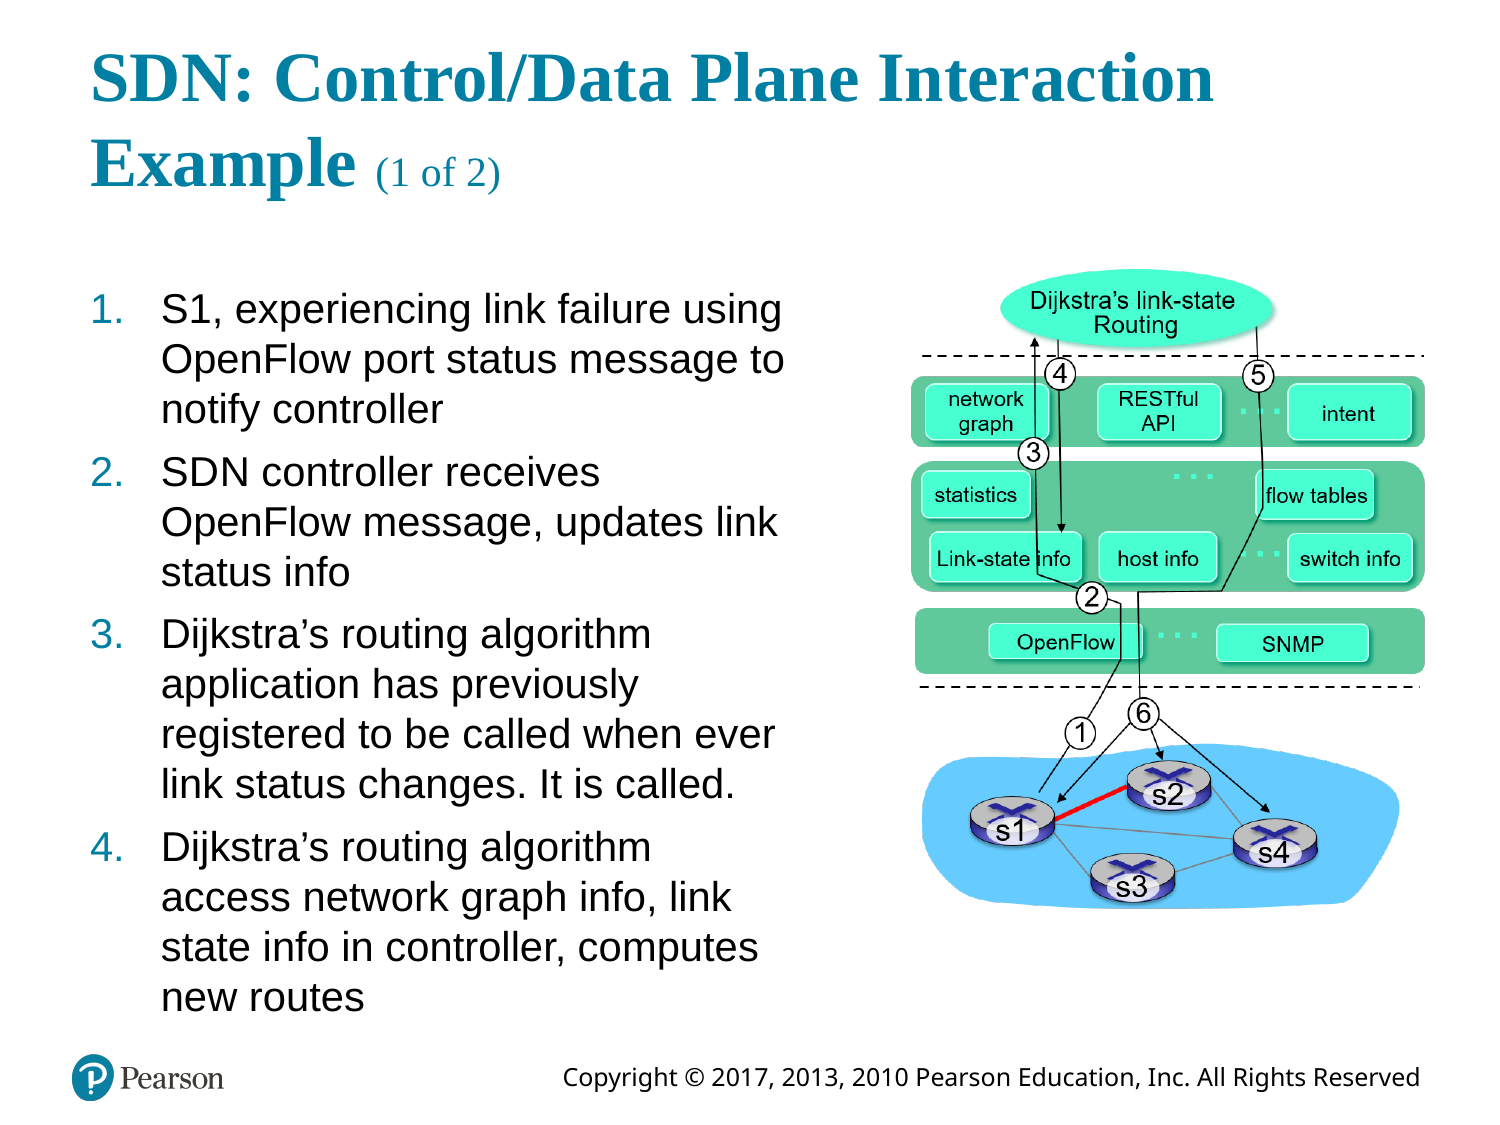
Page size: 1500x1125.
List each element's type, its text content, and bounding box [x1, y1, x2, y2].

list S1, experiencing link failure using OpenFlow port status message to notify controller S D N controller receives OpenFlow message, updates link status info Dijkstra’s routing algorithm application has previously registered to be called when ever link status changes. It is called. Dijkstra’s routing algorithm access network graph info, link state info in controller, computes new routes [75, 267, 808, 1035]
picture [80, 1063, 106, 1088]
picture [98, 1054, 224, 1101]
picture [911, 266, 1426, 923]
title S D N: Control/Data Plane Interaction Example (1 of 2) [75, 0, 1425, 216]
picture [72, 1054, 88, 1070]
picture [72, 1087, 83, 1101]
